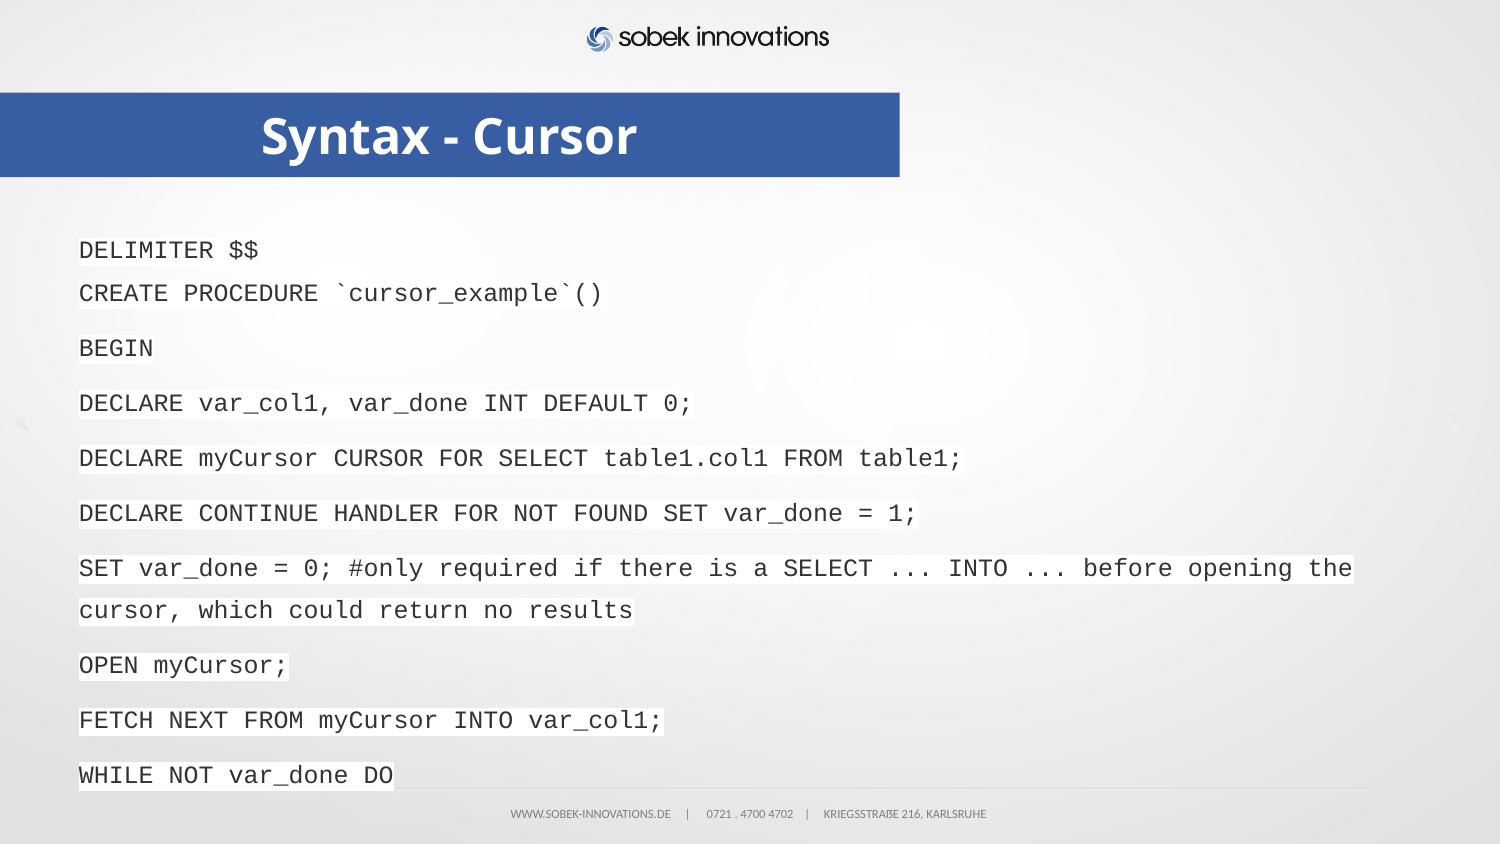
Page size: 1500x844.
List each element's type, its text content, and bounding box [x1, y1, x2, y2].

picture [0, 0, 1500, 844]
title Syntax - Cursor [0, 92, 900, 178]
list DELIMITER $$ CREATE PROCEDURE `cursor_example`() BEGIN DECLARE var_col1, var_done INT DEFAULT 0; DECLARE myCursor CURSOR FOR SELECT table1.col1 FROM table1; DECLARE CONTINUE HANDLER FOR NOT FOUND SET var_done = 1; SET var_done = 0; #only required if there is a SELECT ... INTO ... before opening the cursor, which could return no results OPEN myCursor; FETCH NEXT FROM myCursor INTO var_col1; WHILE NOT var_done DO [62, 221, 1449, 783]
